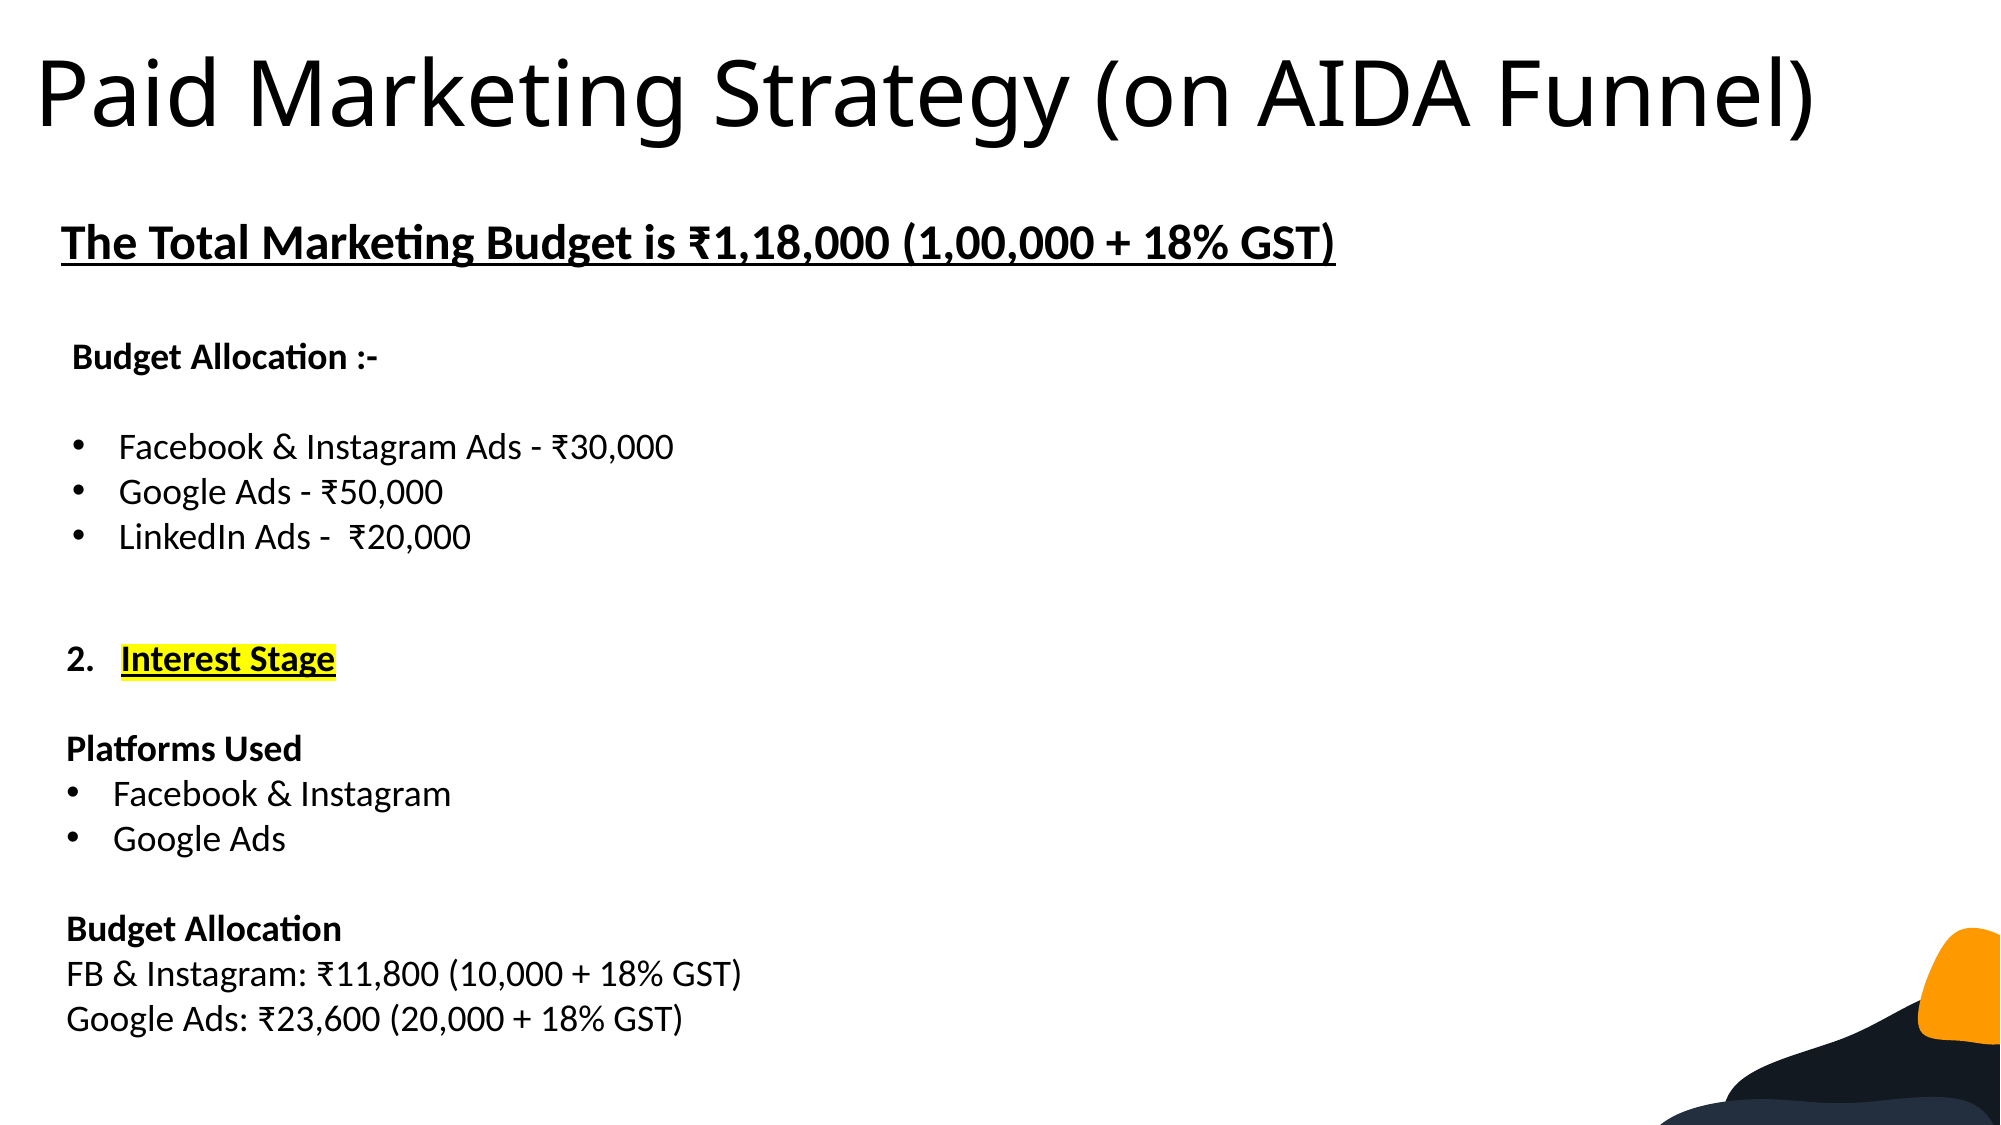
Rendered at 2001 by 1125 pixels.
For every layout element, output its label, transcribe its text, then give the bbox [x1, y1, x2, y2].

text_box 2. Interest Stage Platforms Used Facebook & Instagram Google Ads Budget Allocation FB & Instagram: ₹11,800 (10,000 + 18% GST) Google Ads: ₹23,600 (20,000 + 18% GST) [51, 626, 1088, 1047]
text_box The Total Marketing Budget is ₹1,18,000 (1,00,000 + 18% GST) [46, 201, 1836, 277]
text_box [1675, 907, 2000, 1125]
text_box Paid Marketing Strategy (on AIDA Funnel) [19, 27, 1832, 153]
text_box Budget Allocation :- Facebook & Instagram Ads - ₹30,000 Google Ads - ₹50,000 LinkedIn Ads - ₹20,000 [57, 324, 1094, 565]
